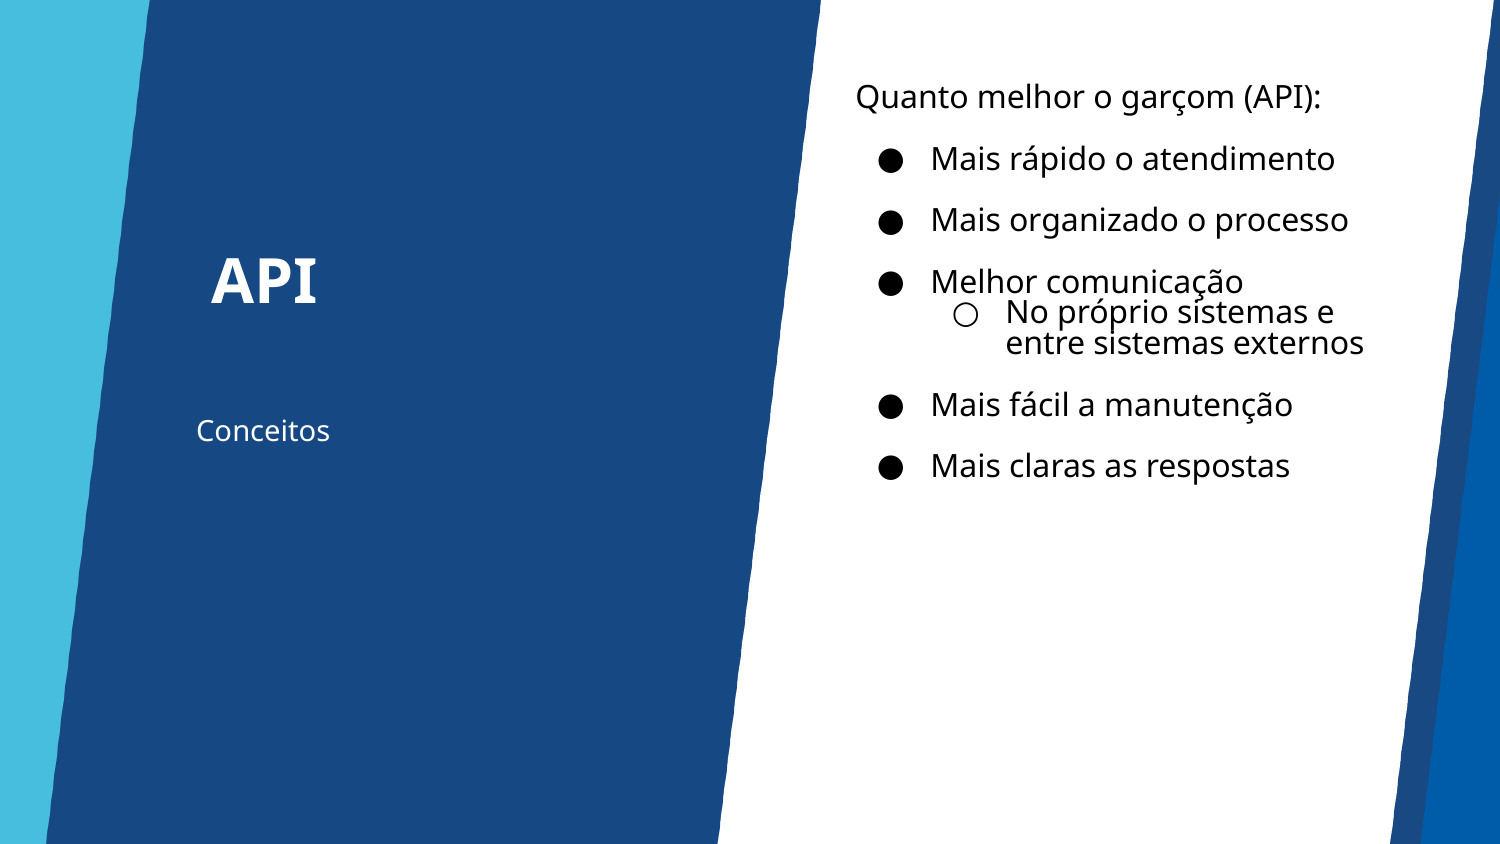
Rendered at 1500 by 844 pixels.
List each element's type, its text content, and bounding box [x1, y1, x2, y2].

title API [195, 118, 729, 332]
subtitle Quanto melhor o garçom (API): Mais rápido o atendimento Mais organizado o processo Melhor comunicação No próprio sistemas e entre sistemas externos Mais fácil a manutenção Mais claras as respostas [840, 69, 1407, 524]
subtitle Conceitos [181, 396, 690, 691]
picture [0, 0, 1500, 844]
